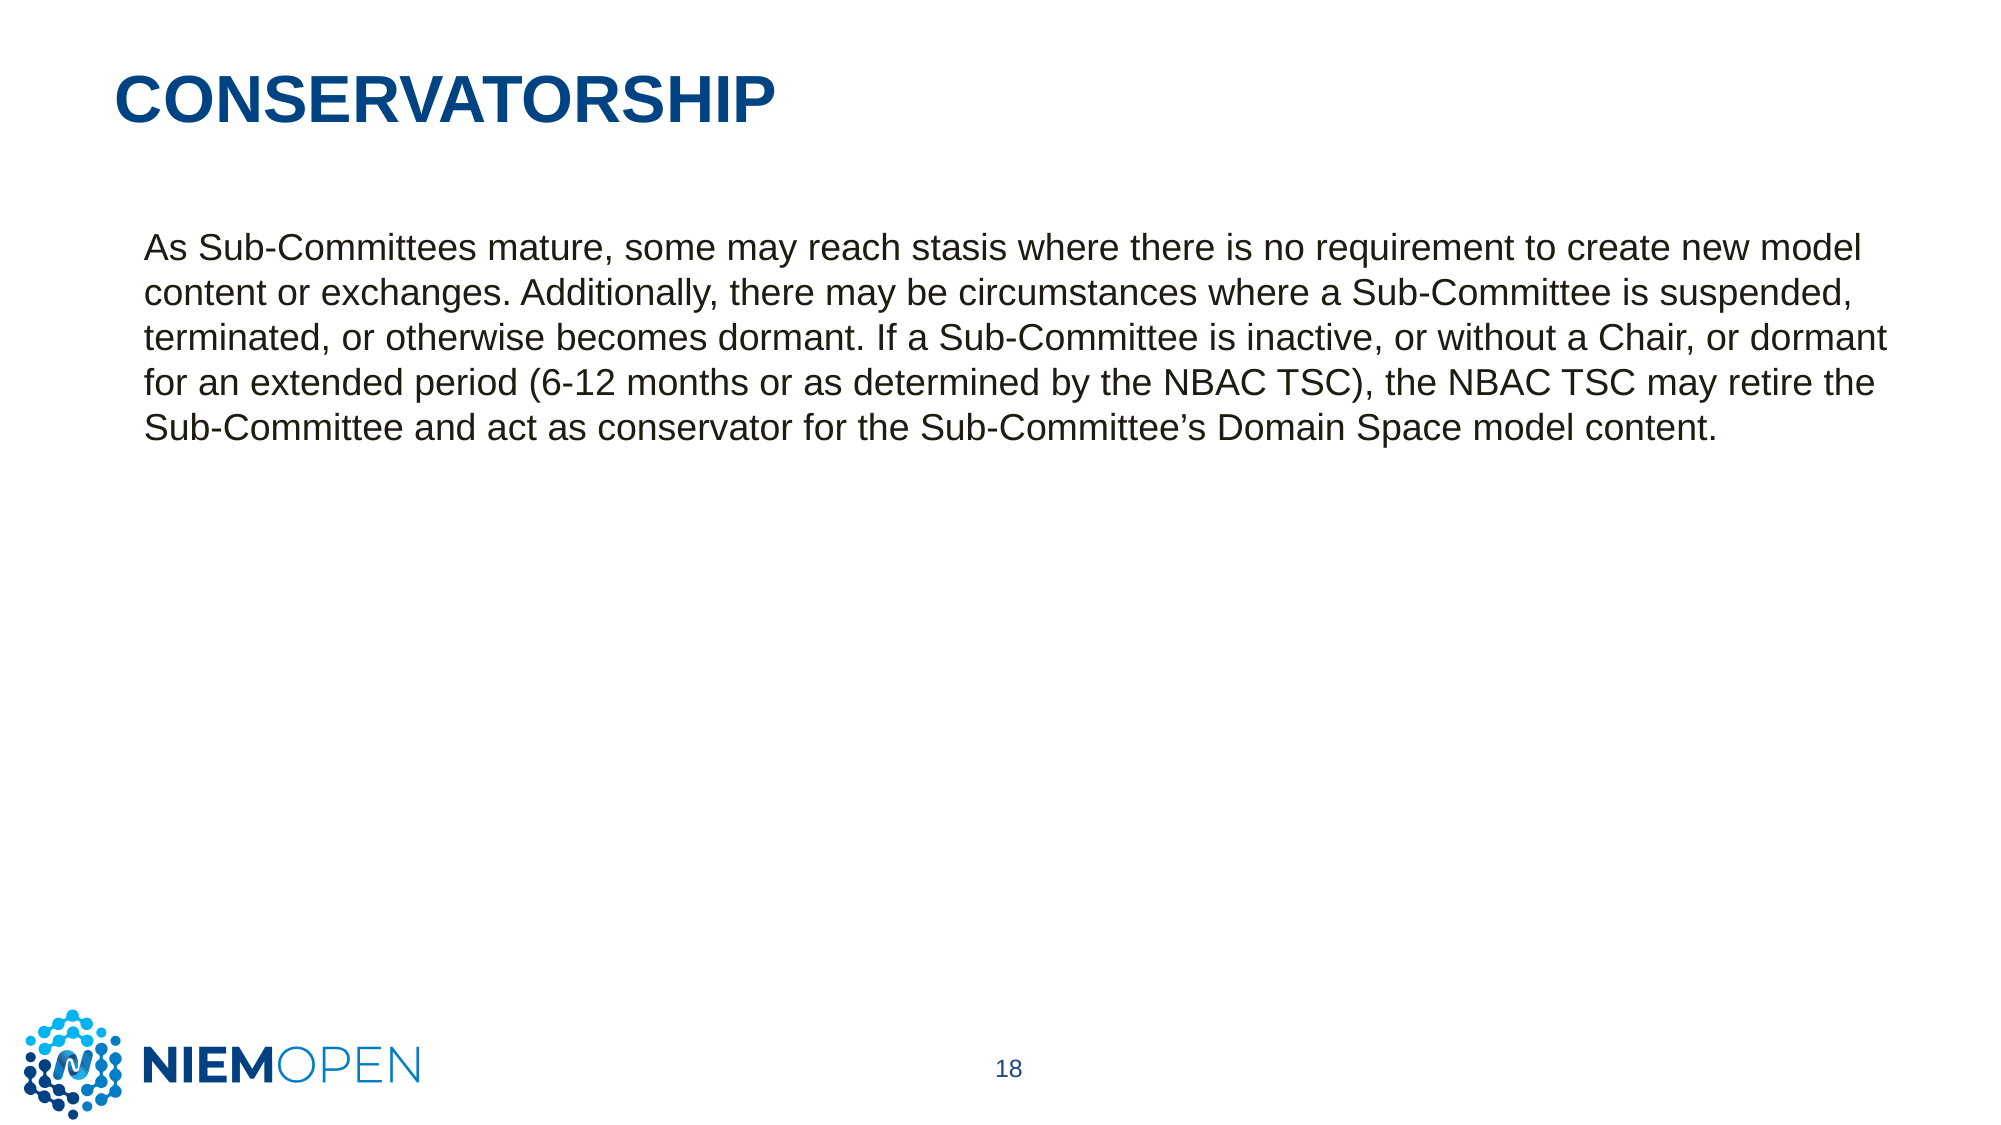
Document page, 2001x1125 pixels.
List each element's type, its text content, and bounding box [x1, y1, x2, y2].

text_box As Sub-Committees mature, some may reach stasis where there is no requirement to create new model content or exchanges. Additionally, there may be circumstances where a Sub-Committee is suspended, terminated, or otherwise becomes dormant. If a Sub-Committee is inactive, or without a Chair, or dormant for an extended period (6-12 months or as determined by the NBAC TSC), the NBAC TSC may retire the Sub-Committee and act as conservator for the Sub-Committee’s Domain Space model content. [129, 215, 1930, 456]
picture [19, 1004, 424, 1125]
title Conservatorship [99, 63, 1900, 197]
slide_number 18 [775, 1045, 1243, 1106]
